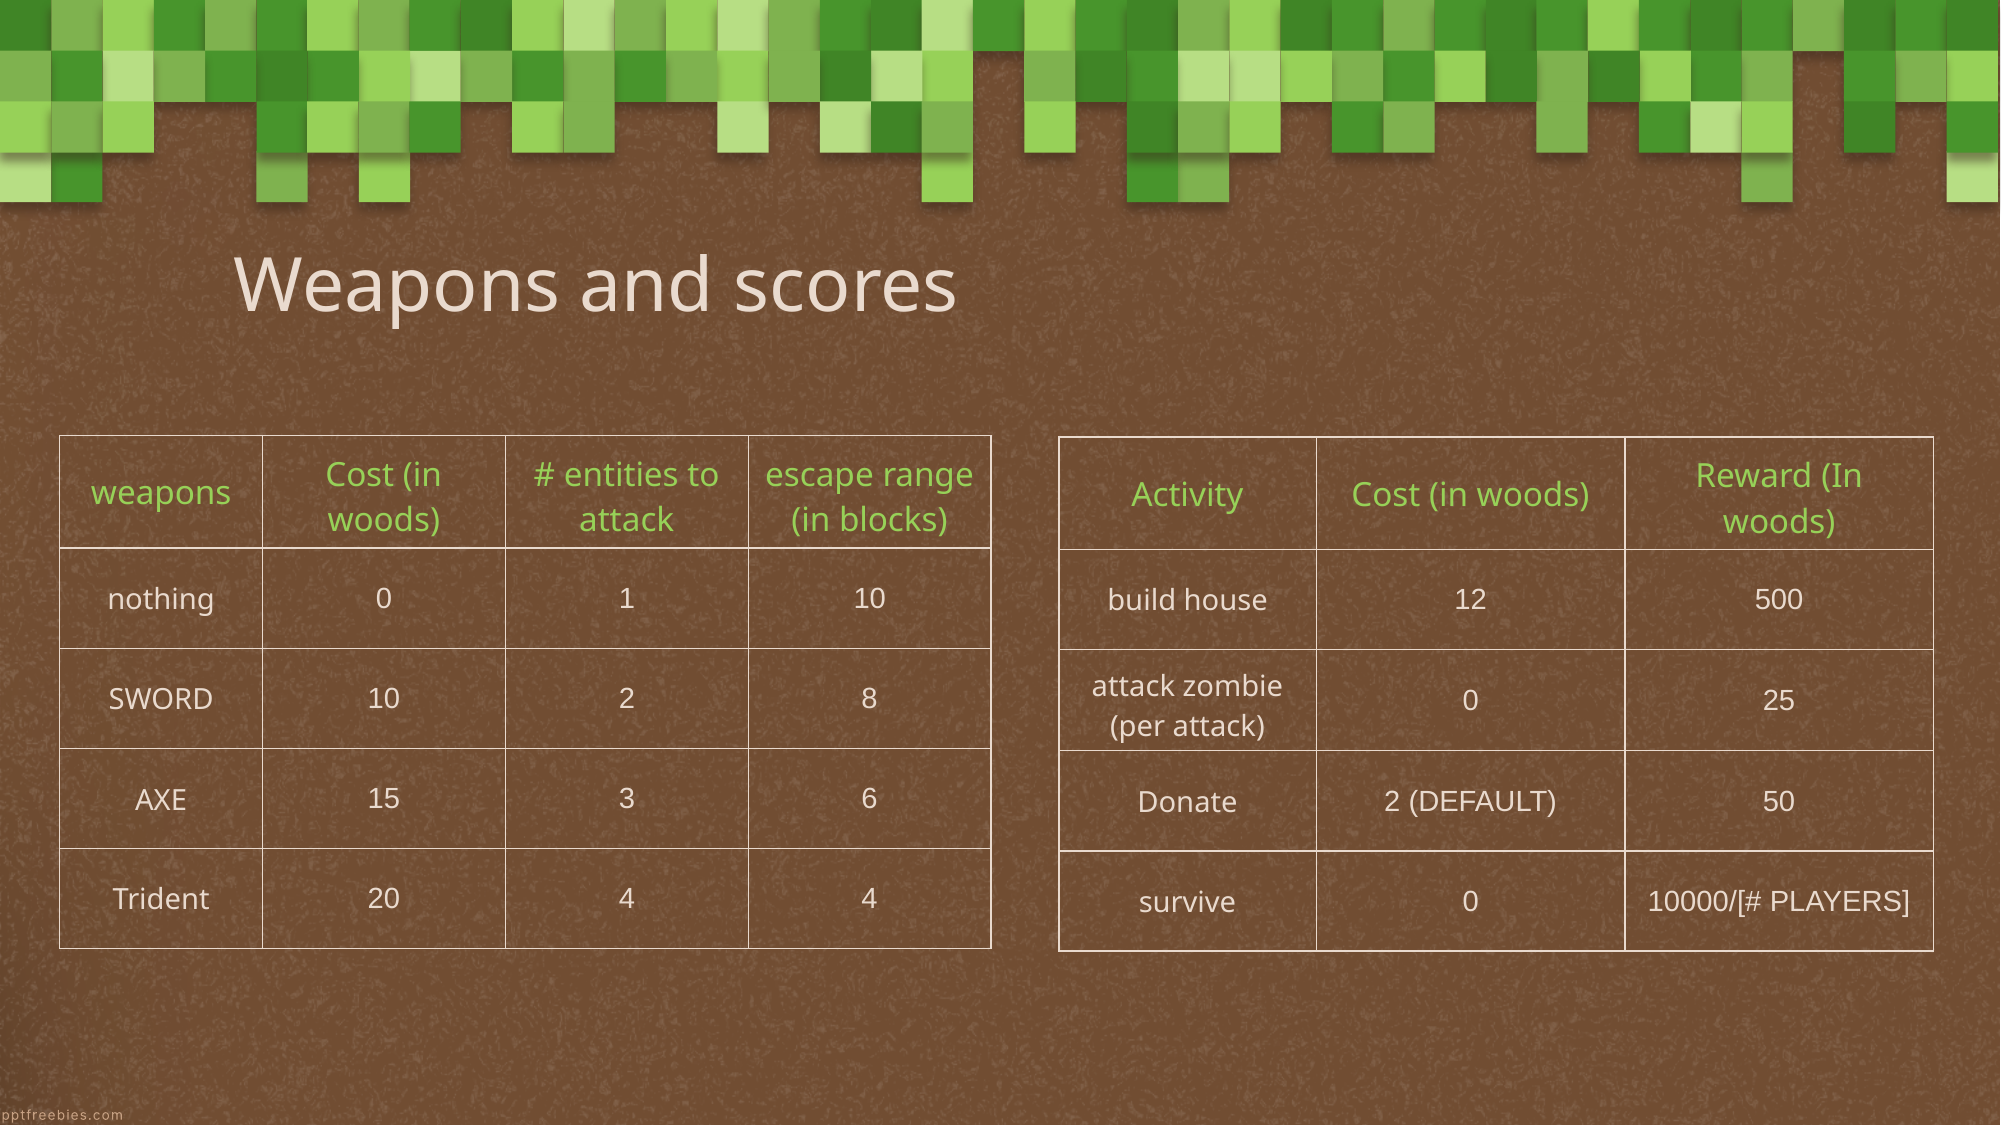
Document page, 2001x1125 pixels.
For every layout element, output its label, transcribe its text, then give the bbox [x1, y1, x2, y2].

table_cell 0 [1317, 650, 1624, 750]
table_header Activity [1060, 438, 1316, 549]
table_cell 10 [749, 549, 990, 648]
table_cell 6 [749, 749, 990, 848]
table_header Cost (in woods) [263, 436, 505, 547]
table_cell 10000/[# PLAYERS] [1626, 852, 1933, 950]
table_cell attack zombie (per attack) [1060, 650, 1316, 750]
table_cell 2 (DEFAULT) [1317, 751, 1624, 850]
table_cell 0 [263, 549, 505, 648]
table_cell 500 [1626, 550, 1933, 649]
table_cell 3 [506, 749, 748, 848]
table_cell 4 [506, 849, 748, 948]
table_cell 2 [506, 649, 748, 748]
table_cell SWORD [60, 649, 262, 748]
table_cell 15 [263, 749, 505, 848]
table_cell AXE [60, 749, 262, 848]
table_cell 4 [749, 849, 990, 948]
table_cell Donate [1060, 751, 1316, 850]
table_header Cost (in woods) [1317, 438, 1624, 549]
table_header weapons [60, 436, 262, 547]
table_cell 1 [506, 549, 748, 648]
table_cell 12 [1317, 550, 1624, 649]
table_cell Trident [60, 849, 262, 948]
text_box Weapons and scores [218, 228, 1379, 334]
table_cell 25 [1626, 650, 1933, 750]
table_header Reward (In woods) [1626, 438, 1933, 549]
table_cell 50 [1626, 751, 1933, 850]
picture [0, 0, 2000, 1125]
table_cell build house [1060, 550, 1316, 649]
table_header # entities to attack [506, 436, 748, 547]
table_cell 10 [263, 649, 505, 748]
table_cell survive [1060, 852, 1316, 950]
table_cell nothing [60, 549, 262, 648]
table_cell 20 [263, 849, 505, 948]
table_header escape range (in blocks) [749, 436, 990, 547]
table_cell 0 [1317, 852, 1624, 950]
table_cell 8 [749, 649, 990, 748]
